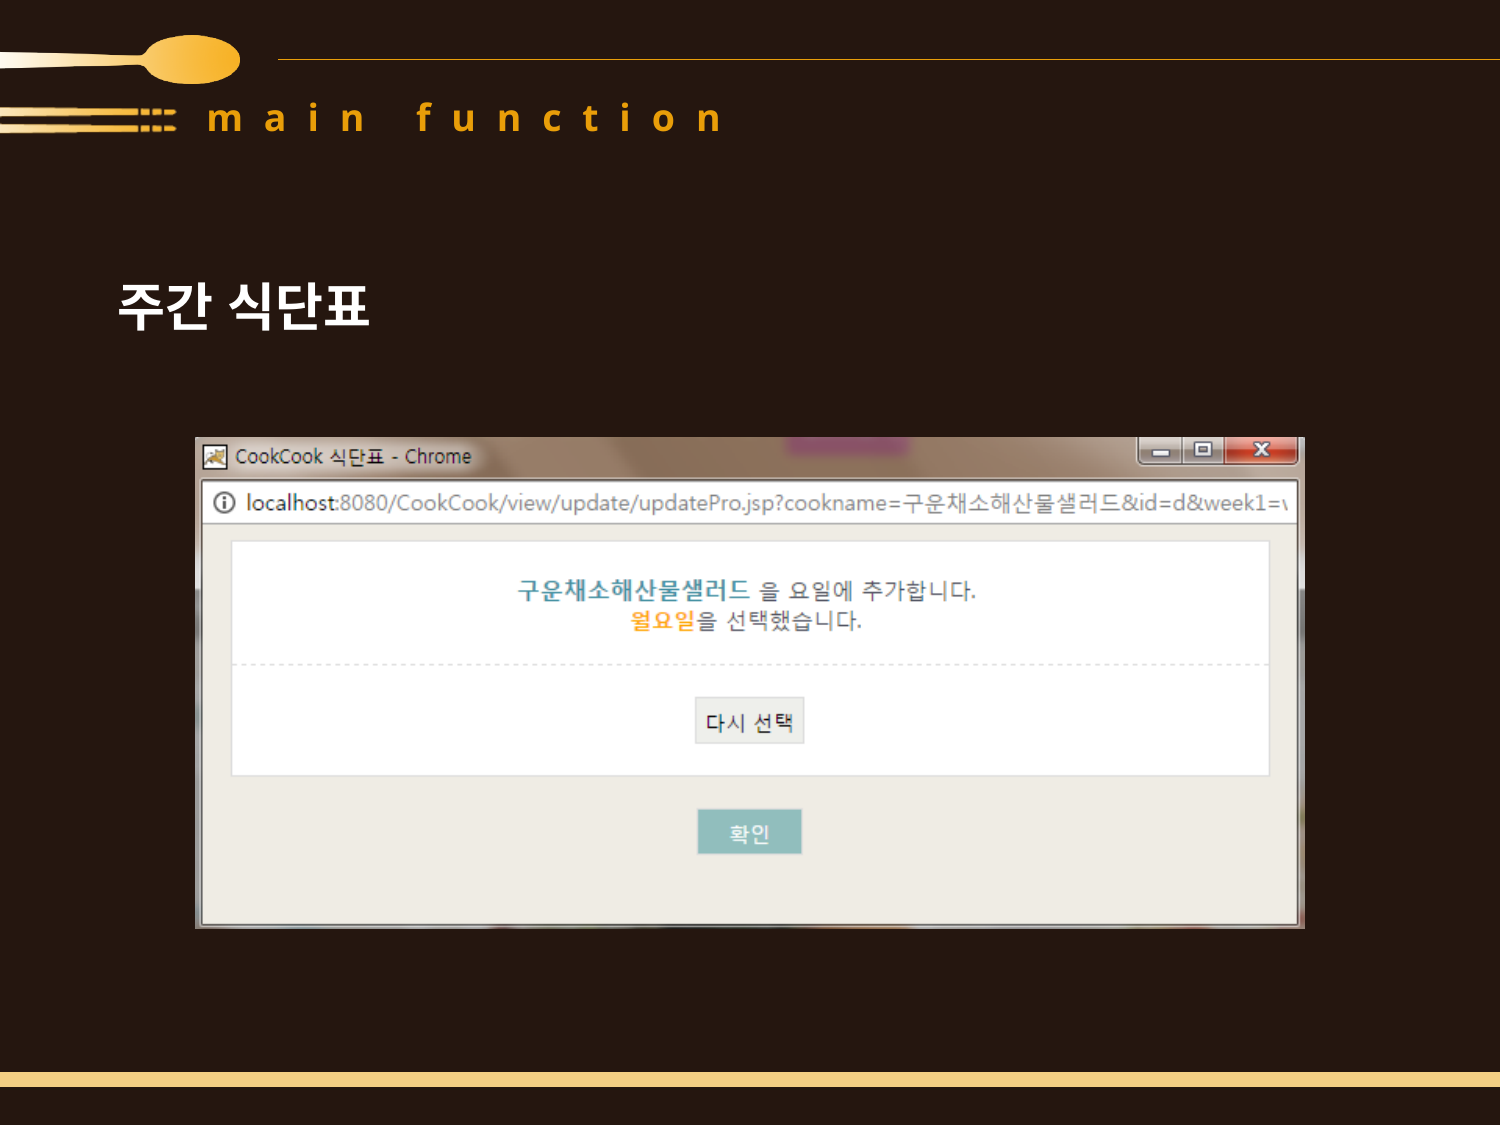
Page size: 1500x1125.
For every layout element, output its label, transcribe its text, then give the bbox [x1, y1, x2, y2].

text_box 주간 식단표 [103, 273, 1397, 342]
list main function [191, 98, 1500, 141]
picture [0, 89, 192, 150]
picture [0, 35, 240, 84]
picture [195, 437, 1305, 929]
